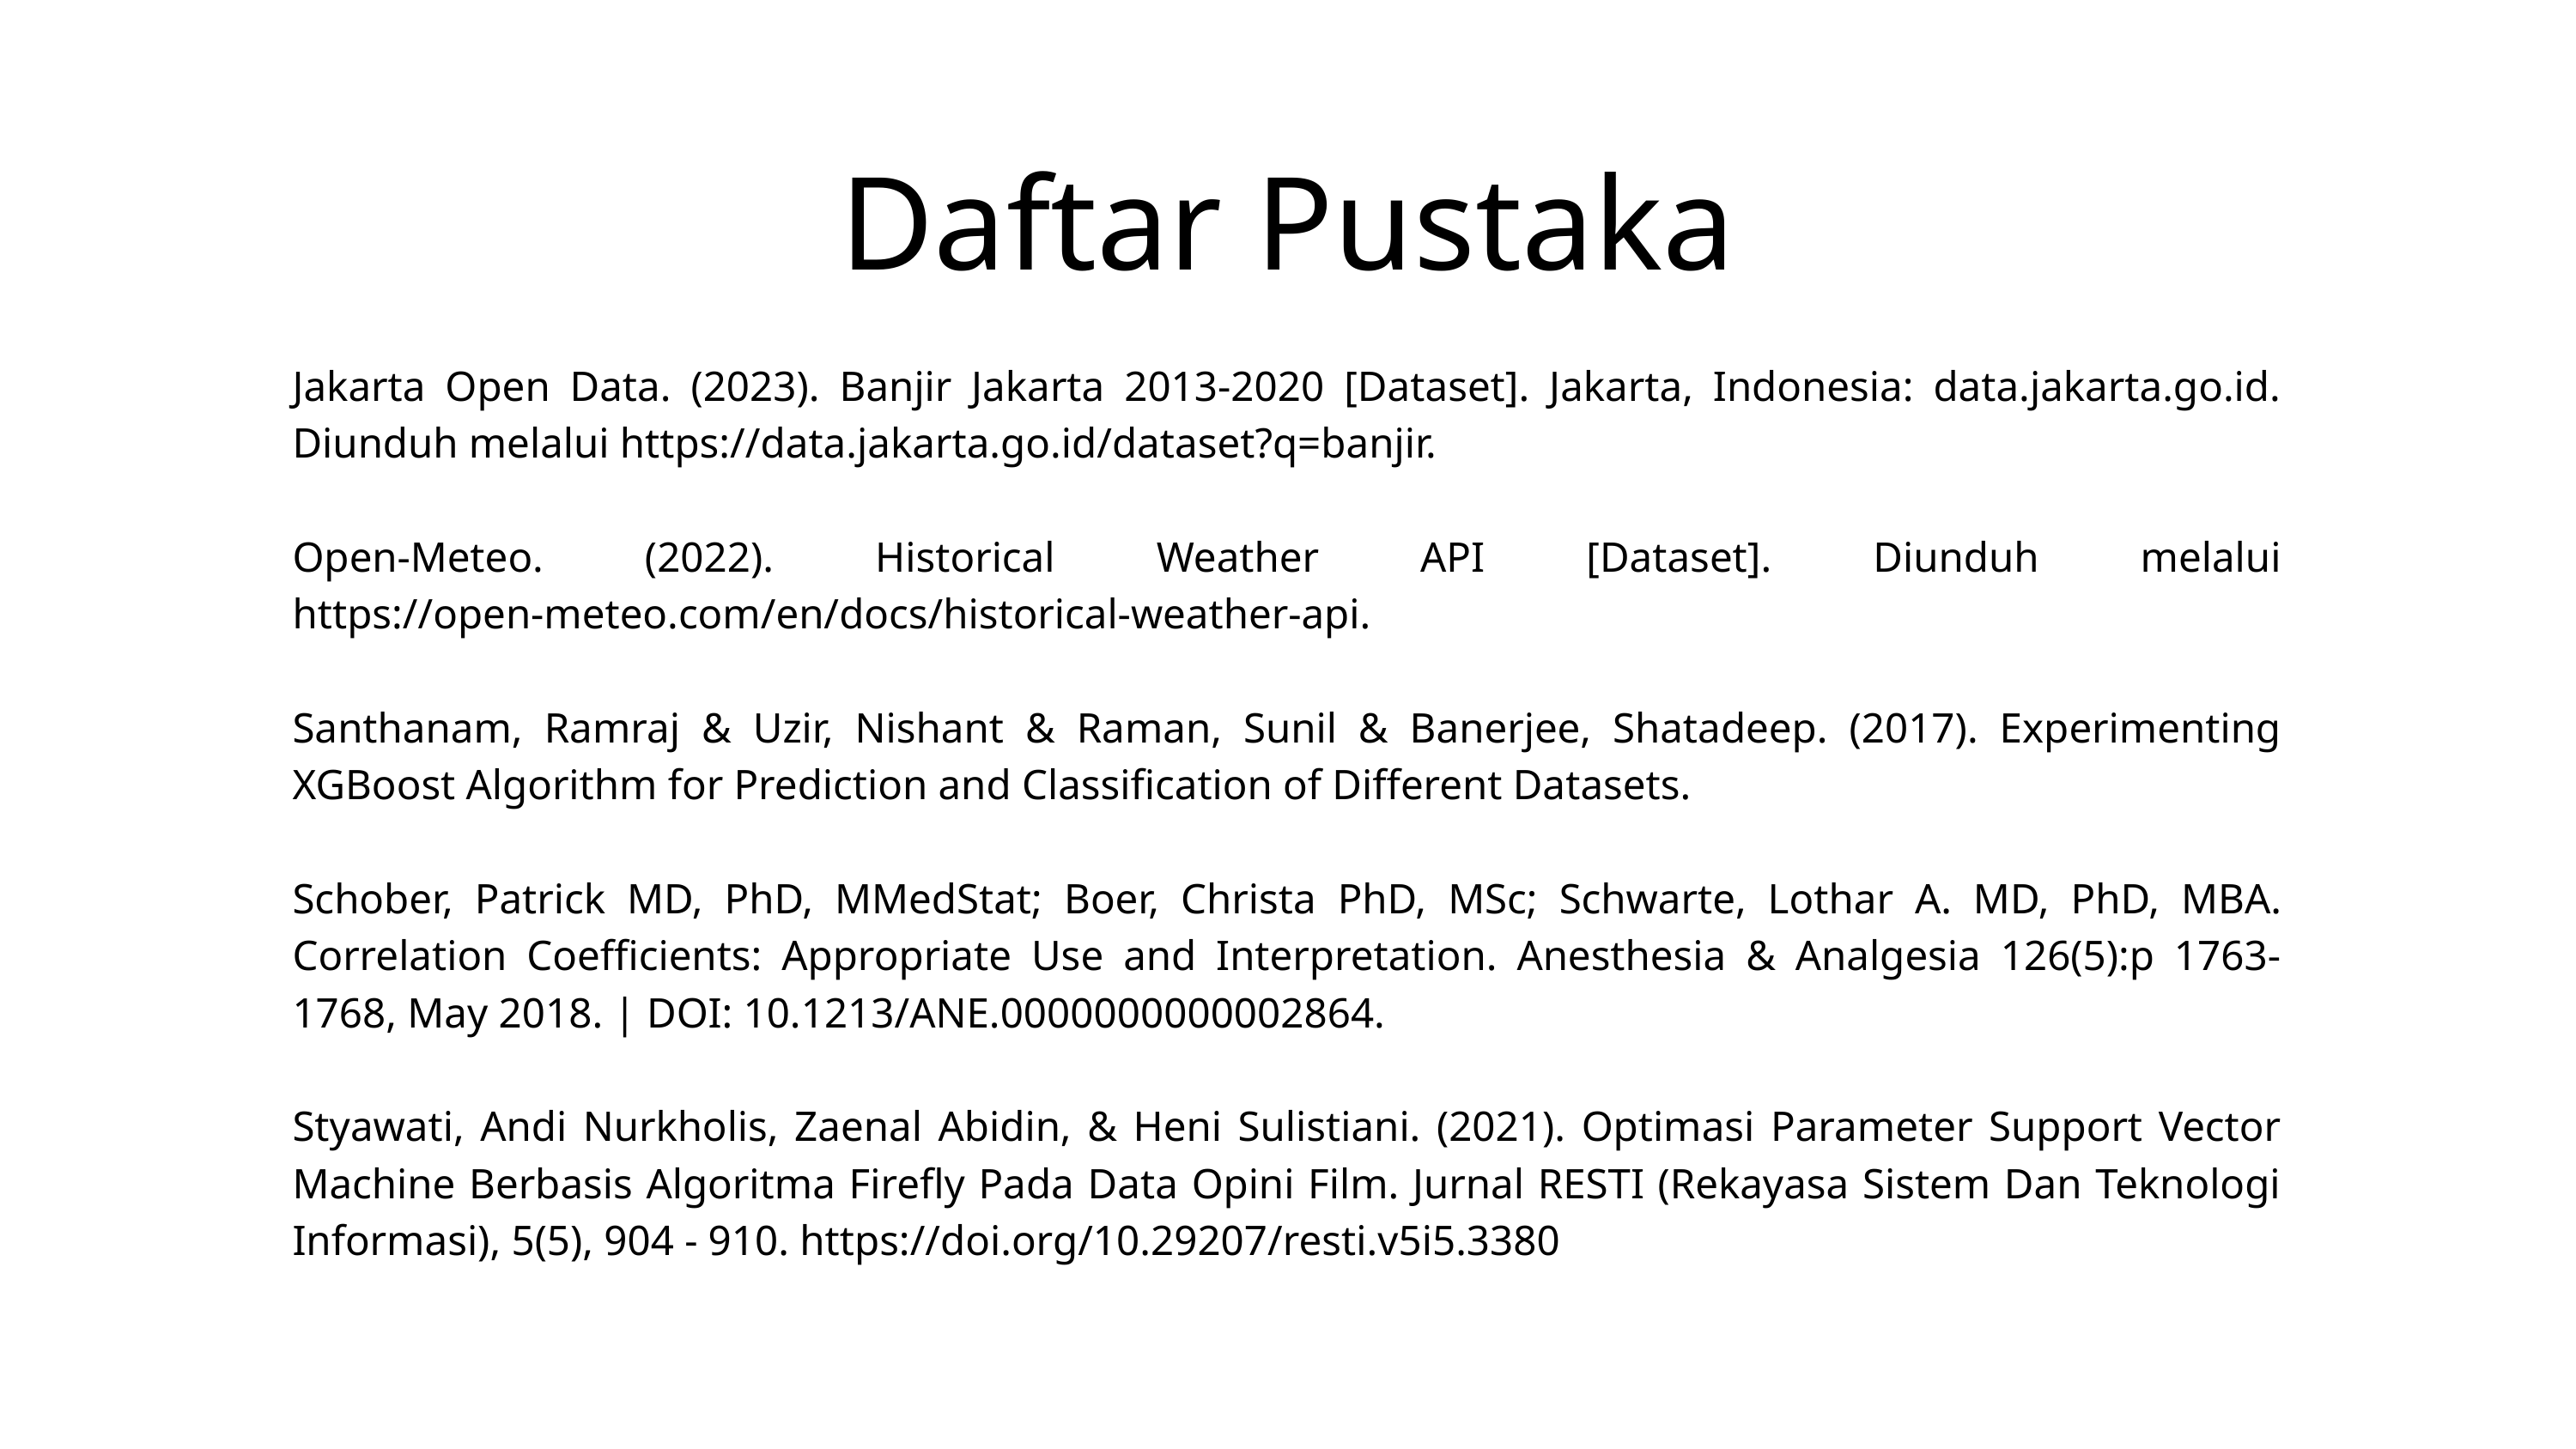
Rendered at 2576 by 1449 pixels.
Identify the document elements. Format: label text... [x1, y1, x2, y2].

text_box Daftar Pustaka [515, 115, 2061, 296]
text_box Jakarta Open Data. (2023). Banjir Jakarta 2013-2020 [Dataset]. Jakarta, Indonesia: data.jakarta.go.id. Diunduh melalui https://data.jakarta.go.id/dataset?q=banjir. Open-Meteo. (2022). Historical Weather API [Dataset]. Diunduh melalui https://open-meteo.com/en/docs/historical-weather-api. Santhanam, Ramraj & Uzir, Nishant & Raman, Sunil & Banerjee, Shatadeep. (2017). Experimenting XGBoost Algorithm for Prediction and Classification of Different Datasets. Schober, Patrick MD, PhD, MMedStat; Boer, Christa PhD, MSc; Schwarte, Lothar A. MD, PhD, MBA. Correlation Coefficients: Appropriate Use and Interpretation. Anesthesia & Analgesia 126(5):p 1763-1768, May 2018. | DOI: 10.1213/ANE.0000000000002864. Styawati, Andi Nurkholis, Zaenal Abidin, & Heni Sulistiani. (2021). Optimasi Parameter Support Vector Machine Berbasis Algoritma Firefly Pada Data Opini Film. Jurnal RESTI (Rekayasa Sistem Dan Teknologi Informasi), 5(5), 904 - 910. https://doi.org/10.29207/resti.v5i5.3380 [292, 352, 2284, 1264]
